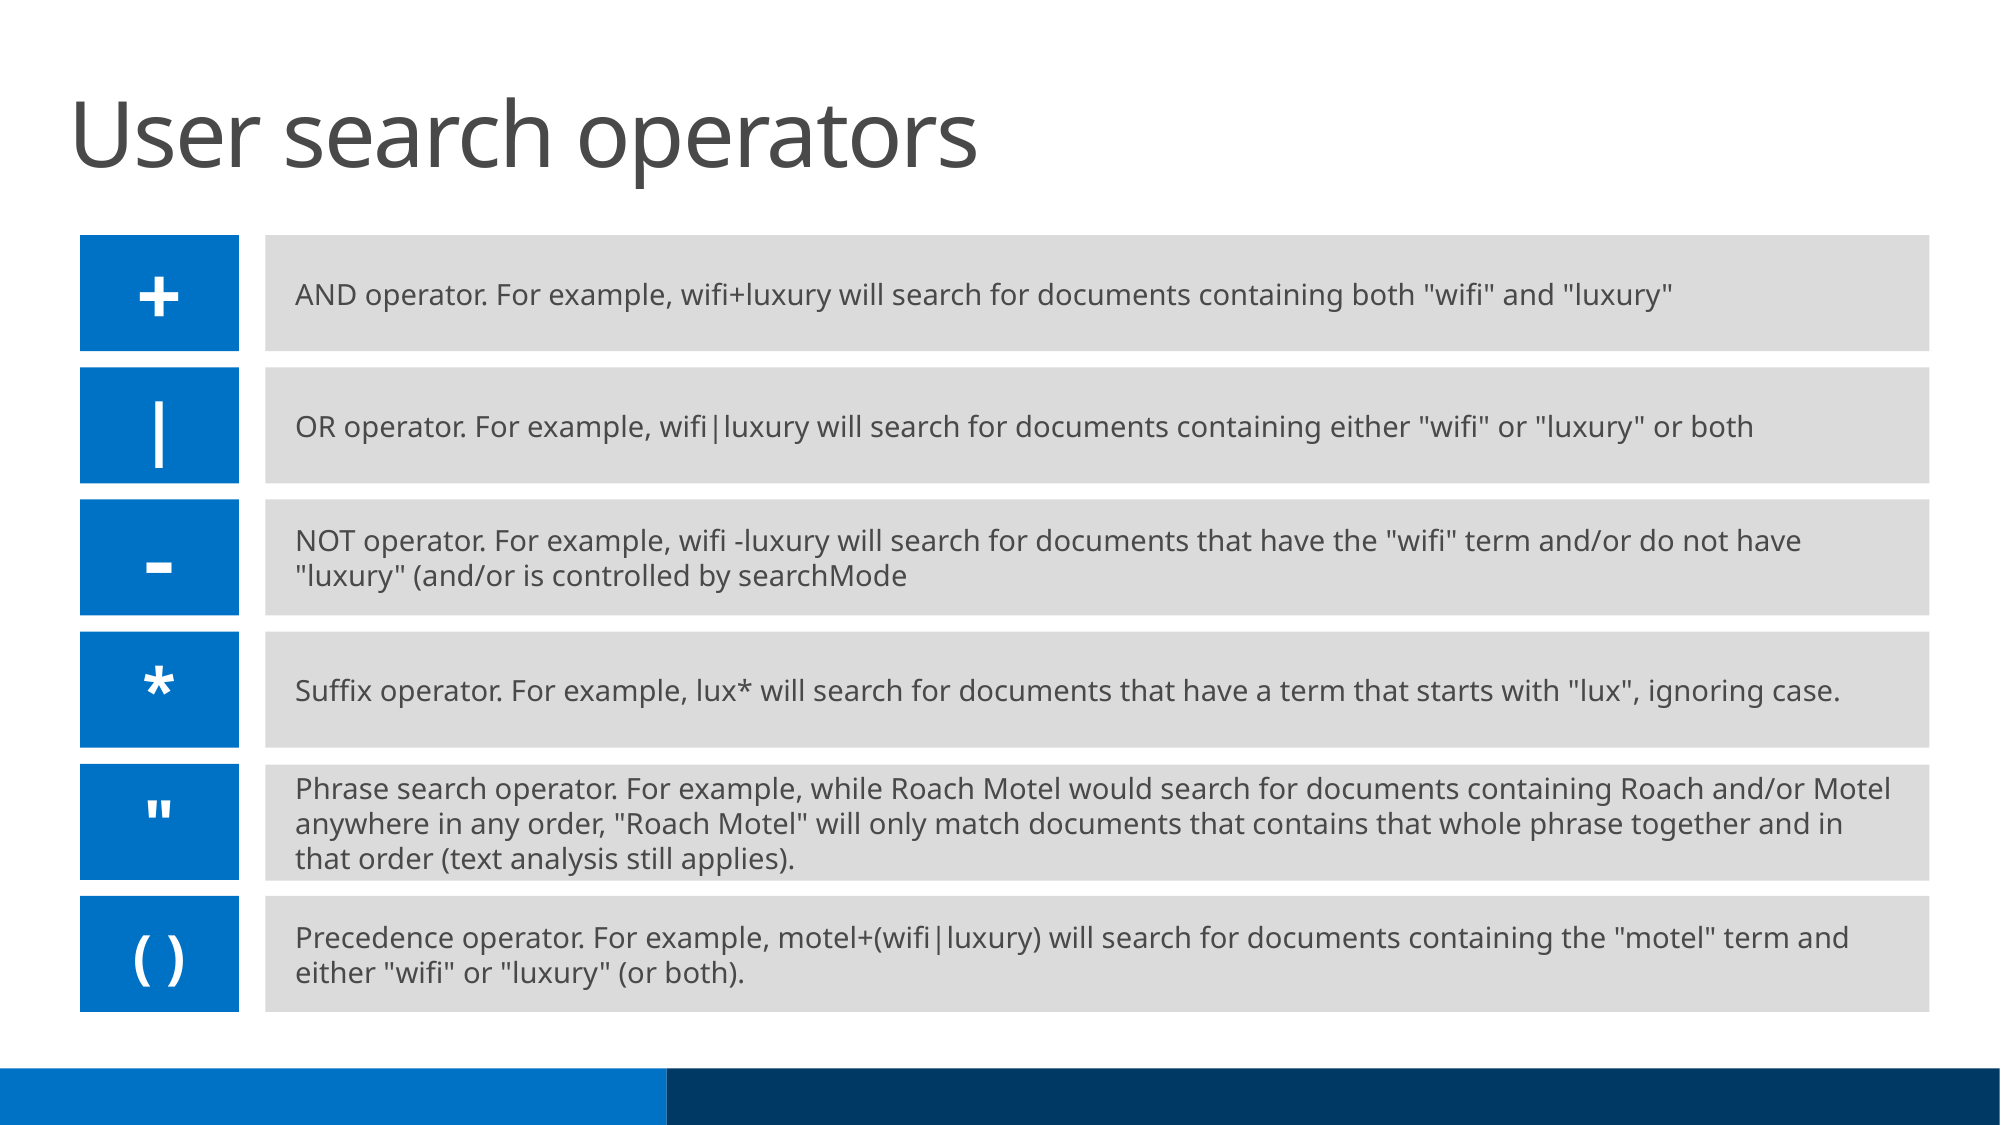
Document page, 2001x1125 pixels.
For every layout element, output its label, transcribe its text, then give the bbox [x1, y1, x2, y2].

text_box - [80, 499, 239, 616]
text_box Precedence operator. For example, motel+(wifi|luxury) will search for documents containing the "motel" term and either "wifi" or "luxury" (or both). [265, 895, 1930, 1012]
text_box * [80, 631, 239, 748]
text_box OR operator. For example, wifi|luxury will search for documents containing either "wifi" or "luxury" or both [265, 367, 1930, 484]
text_box NOT operator. For example, wifi -luxury will search for documents that have the "wifi" term and/or do not have "luxury" (and/or is controlled by searchMode [265, 499, 1930, 616]
text_box Phrase search operator. For example, while Roach Motel would search for documents containing Roach and/or Motel anywhere in any order, "Roach Motel" will only match documents that contains that whole phrase together and in that order (text analysis still applies). [265, 764, 1930, 881]
text_box () [80, 895, 239, 1012]
text_box + [80, 235, 239, 352]
text_box AND operator. For example, wifi+luxury will search for documents containing both "wifi" and "luxury" [265, 235, 1930, 352]
text_box " [80, 763, 239, 880]
text_box Suffix operator. For example, lux* will search for documents that have a term that starts with "lux", ignoring case. [265, 631, 1930, 748]
title User search operators [44, 42, 1956, 220]
text_box | [80, 367, 239, 484]
